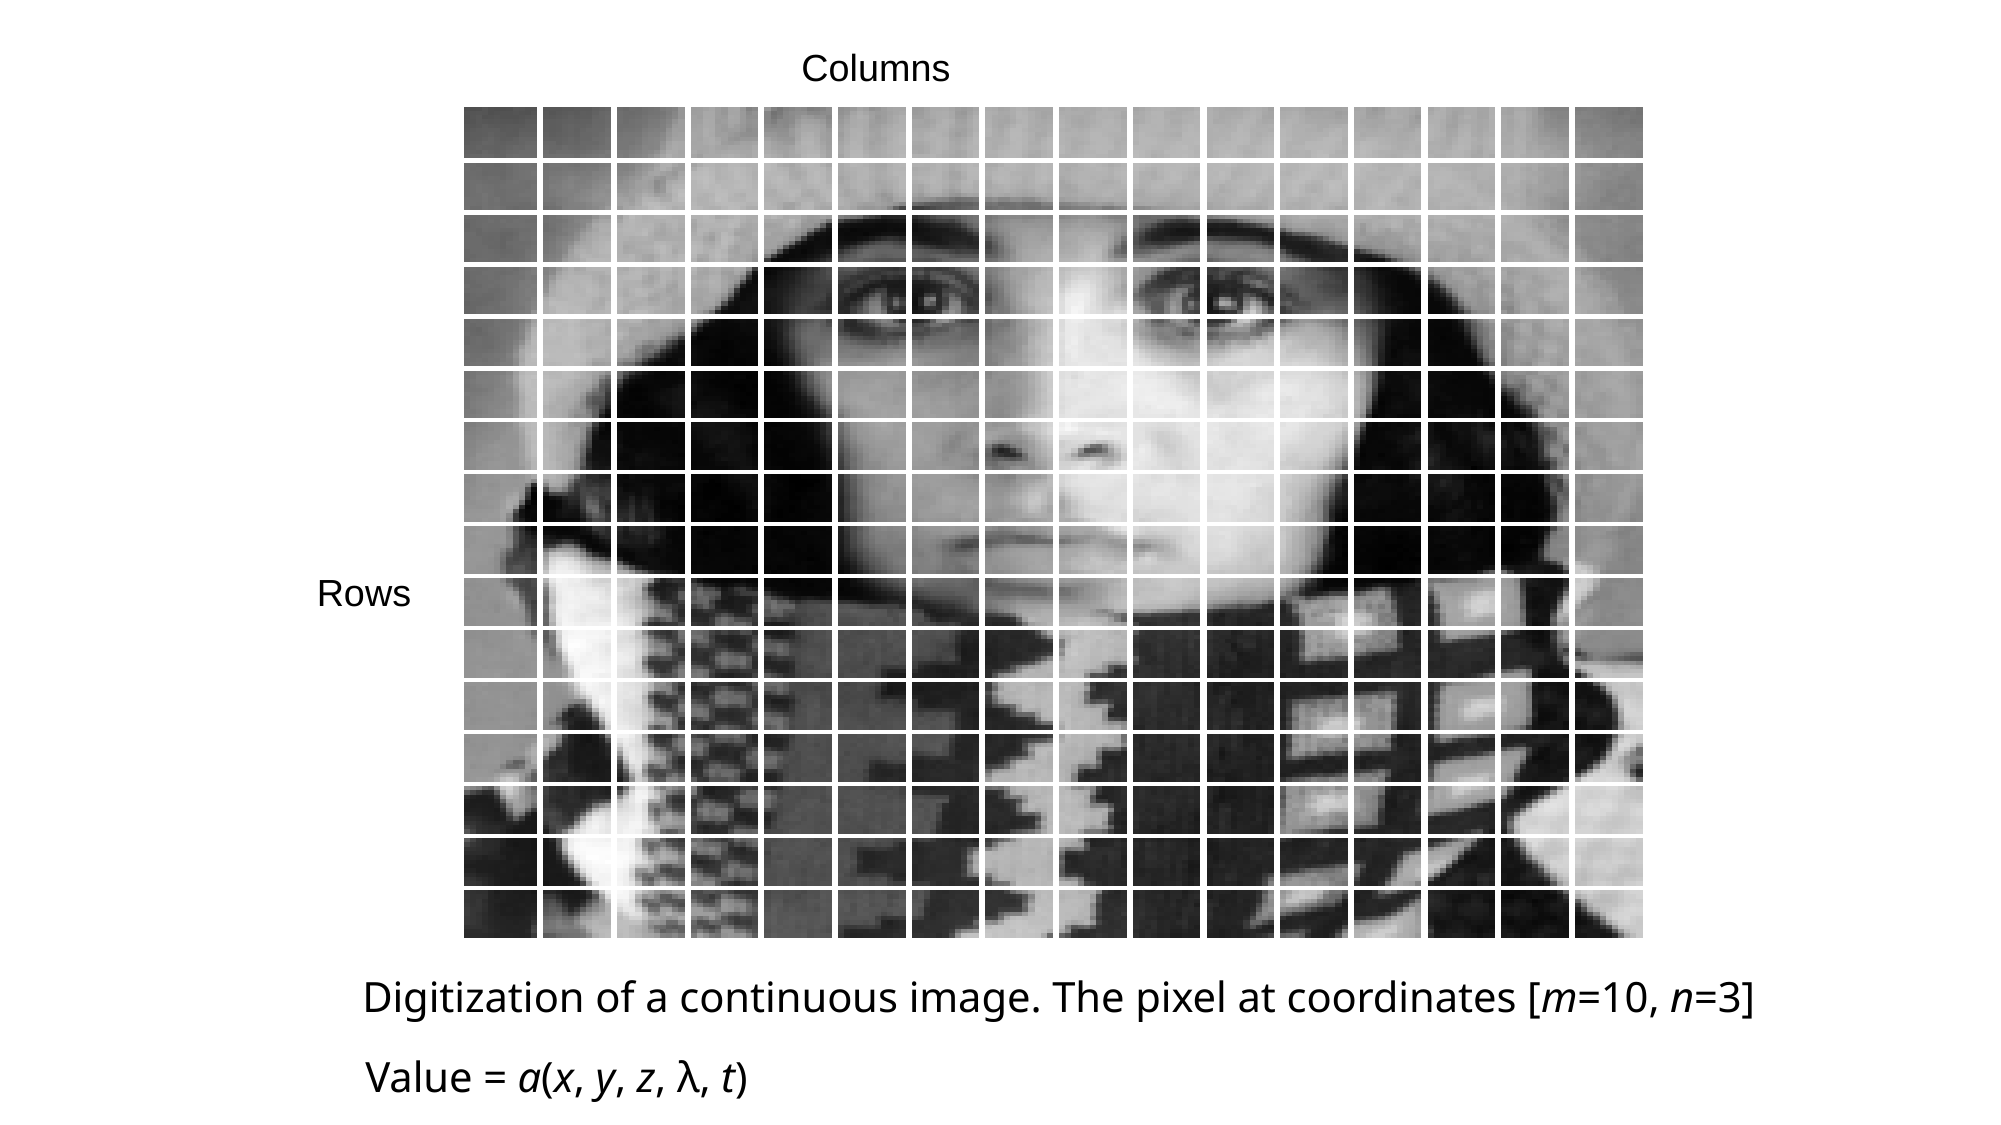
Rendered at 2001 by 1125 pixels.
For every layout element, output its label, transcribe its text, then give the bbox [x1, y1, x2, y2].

text_box Columns [788, 37, 1081, 107]
text_box Value = a(x, y, z, λ, t) [351, 1044, 866, 1110]
text_box Digitization of a continuous image. The pixel at coordinates [m=10, n=3] [348, 964, 1724, 1084]
text_box Rows [303, 562, 464, 633]
picture [464, 107, 1643, 938]
